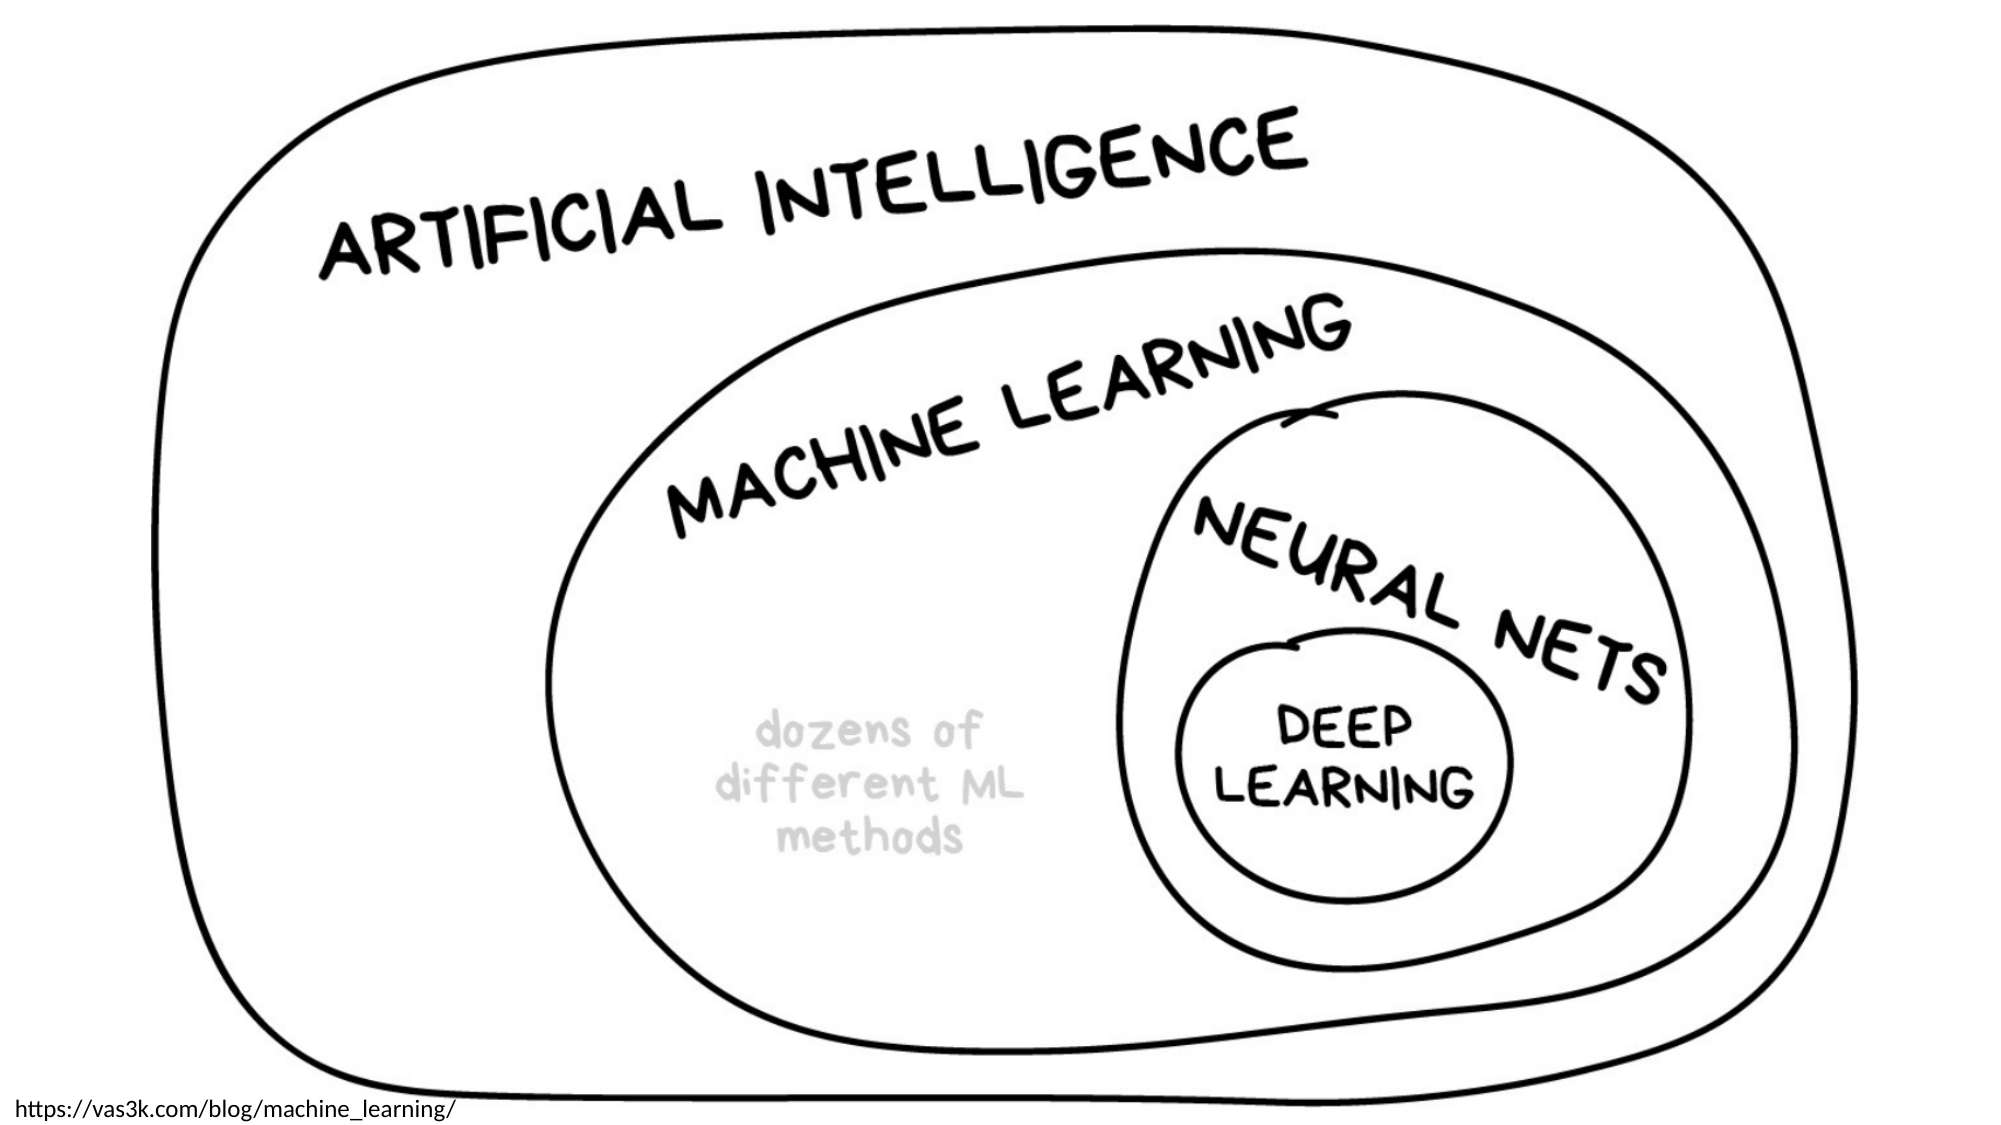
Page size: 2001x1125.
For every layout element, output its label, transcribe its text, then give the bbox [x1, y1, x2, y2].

picture [104, 0, 1896, 1125]
text_box https://vas3k.com/blog/machine_learning/ [0, 1085, 104, 1125]
